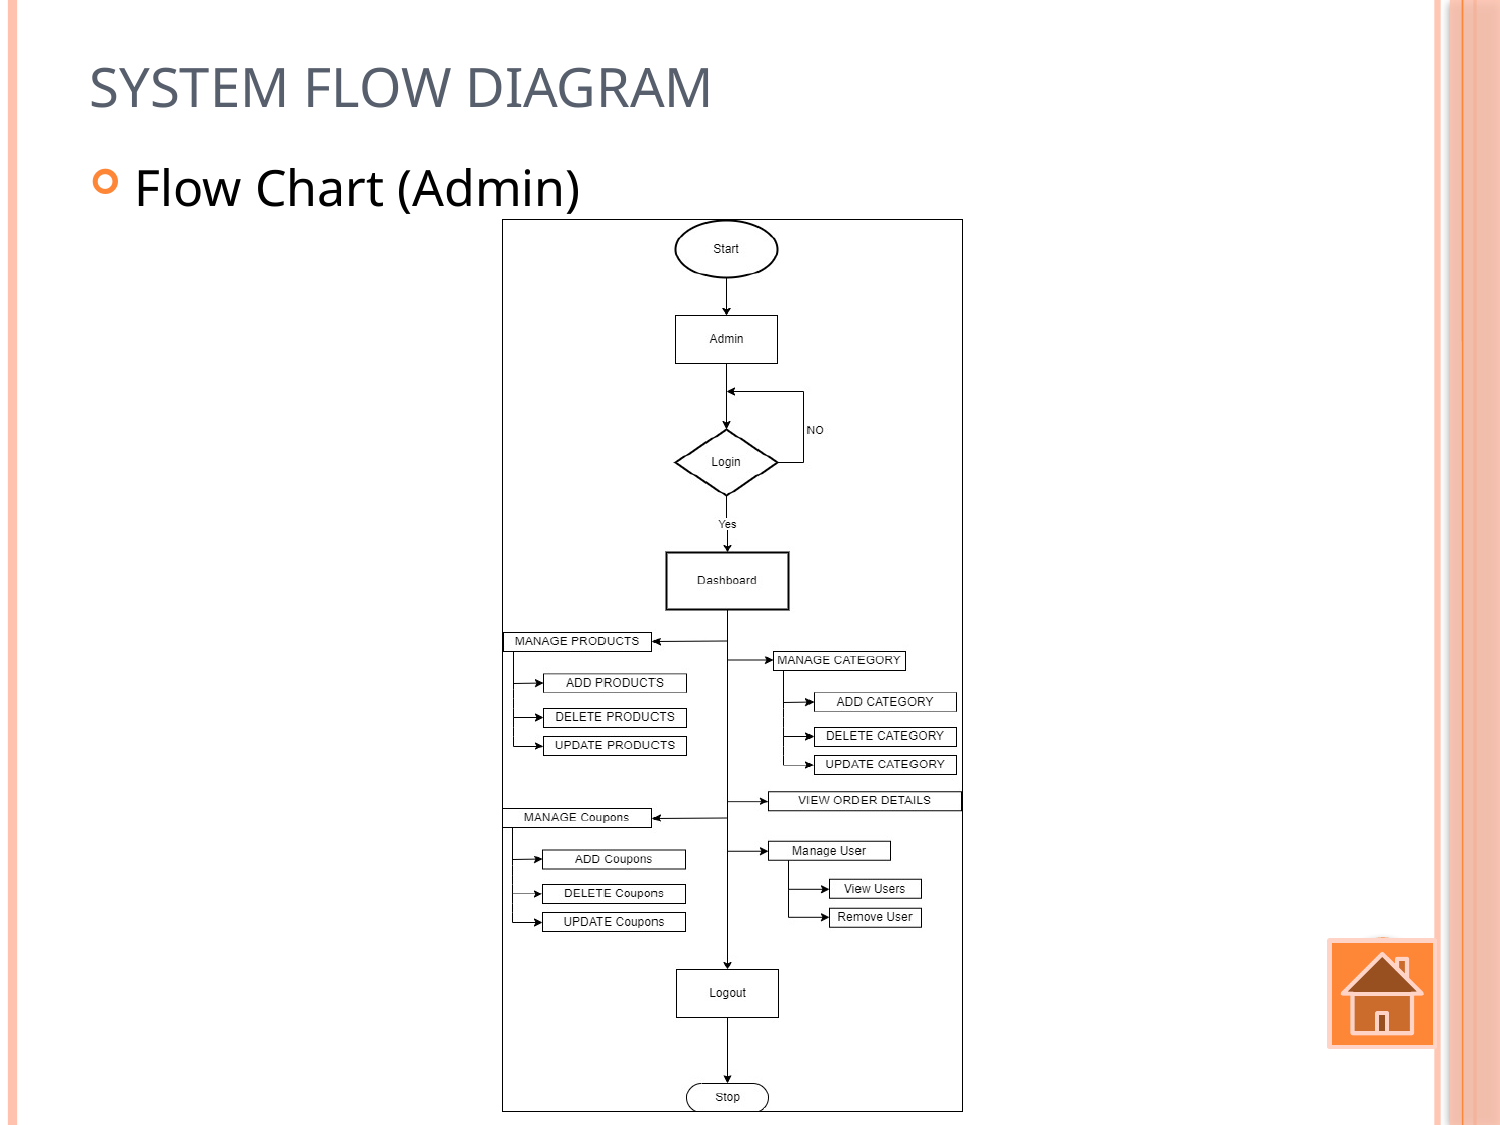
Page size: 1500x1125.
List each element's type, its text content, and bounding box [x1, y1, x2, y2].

title System Flow Diagram [75, 45, 1300, 126]
list Flow Chart (Admin) [75, 149, 1300, 1062]
picture [502, 219, 964, 1113]
text_box [1327, 938, 1437, 1049]
